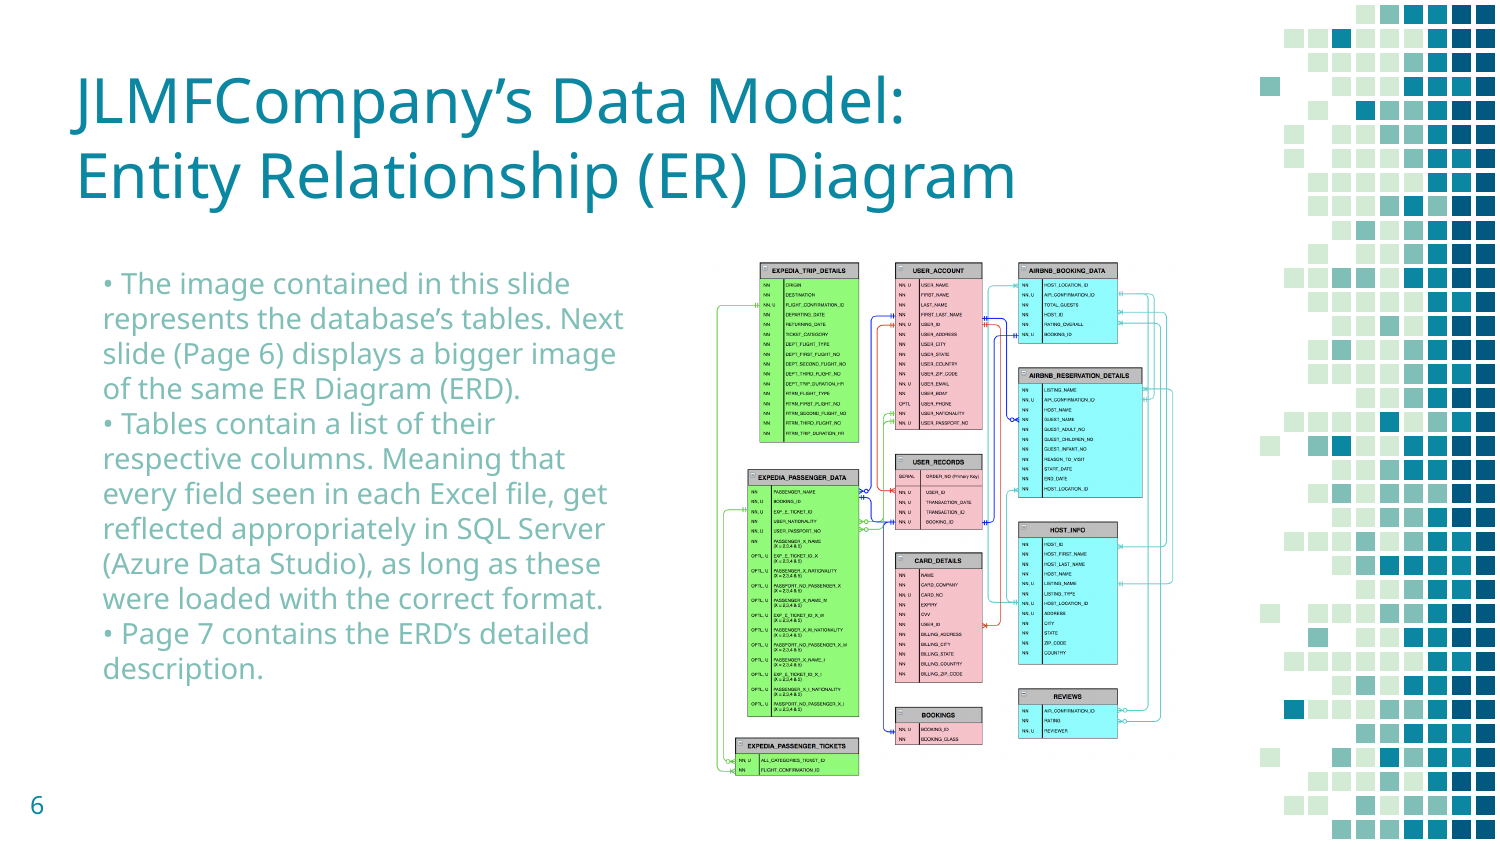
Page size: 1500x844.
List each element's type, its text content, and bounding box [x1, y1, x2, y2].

text_box • The image contained in this slide represents the database’s tables. Next slide (Page 6) displays a bigger image of the same ER Diagram (ERD). • Tables contain a list of their respective columns. Meaning that every field seen in each Excel file, get reflected appropriately in SQL Server (Azure Data Studio), as long as these were loaded with the correct format. • Page 7 contains the ERD’s detailed description. [87, 257, 656, 693]
picture [705, 257, 1195, 786]
text_box JLMFCompany’s Data Model: Entity Relationship (ER) Diagram [60, 145, 1236, 226]
slide_number 6 [15, 774, 105, 839]
